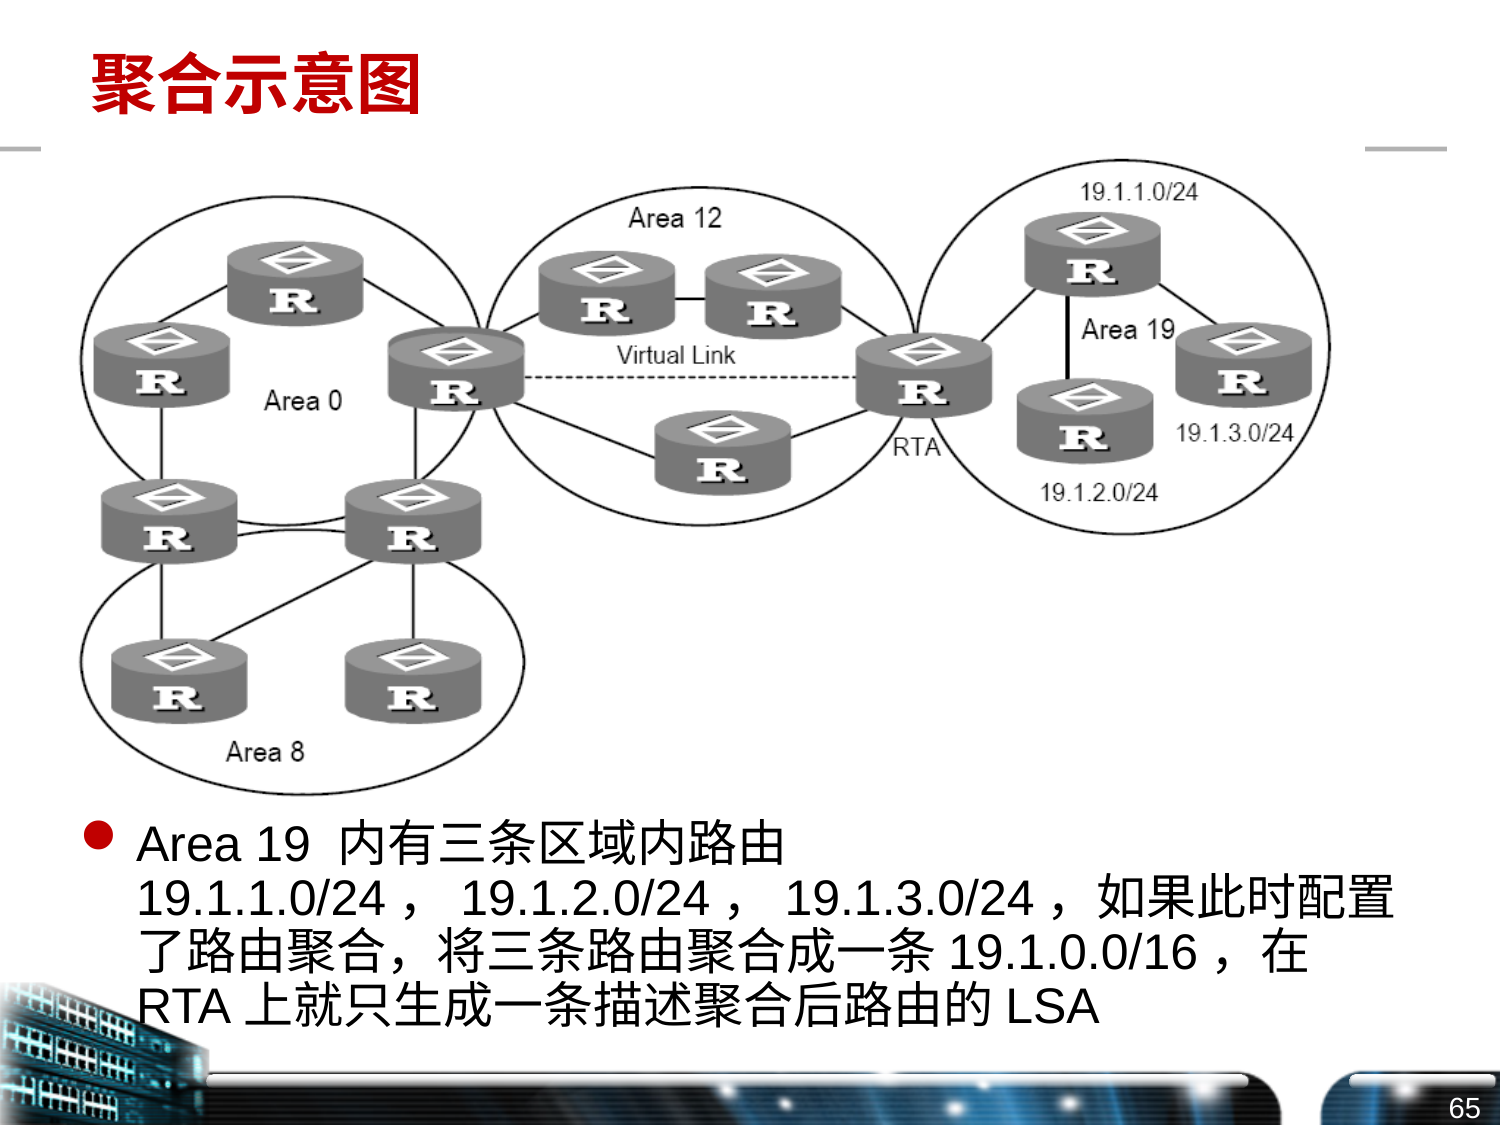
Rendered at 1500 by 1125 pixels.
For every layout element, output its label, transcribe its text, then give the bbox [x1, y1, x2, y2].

picture [0, 0, 1500, 1125]
title 聚合示意图 [74, 25, 1263, 135]
list Area 19 内有三条区域内路由19.1.1.0/24，19.1.2.0/24，19.1.3.0/24，如果此时配置了路由聚合，将三条路由聚合成一条19.1.0.0/16，在RTA上就只生成一条描述聚合后路由的LSA [64, 810, 1426, 1048]
